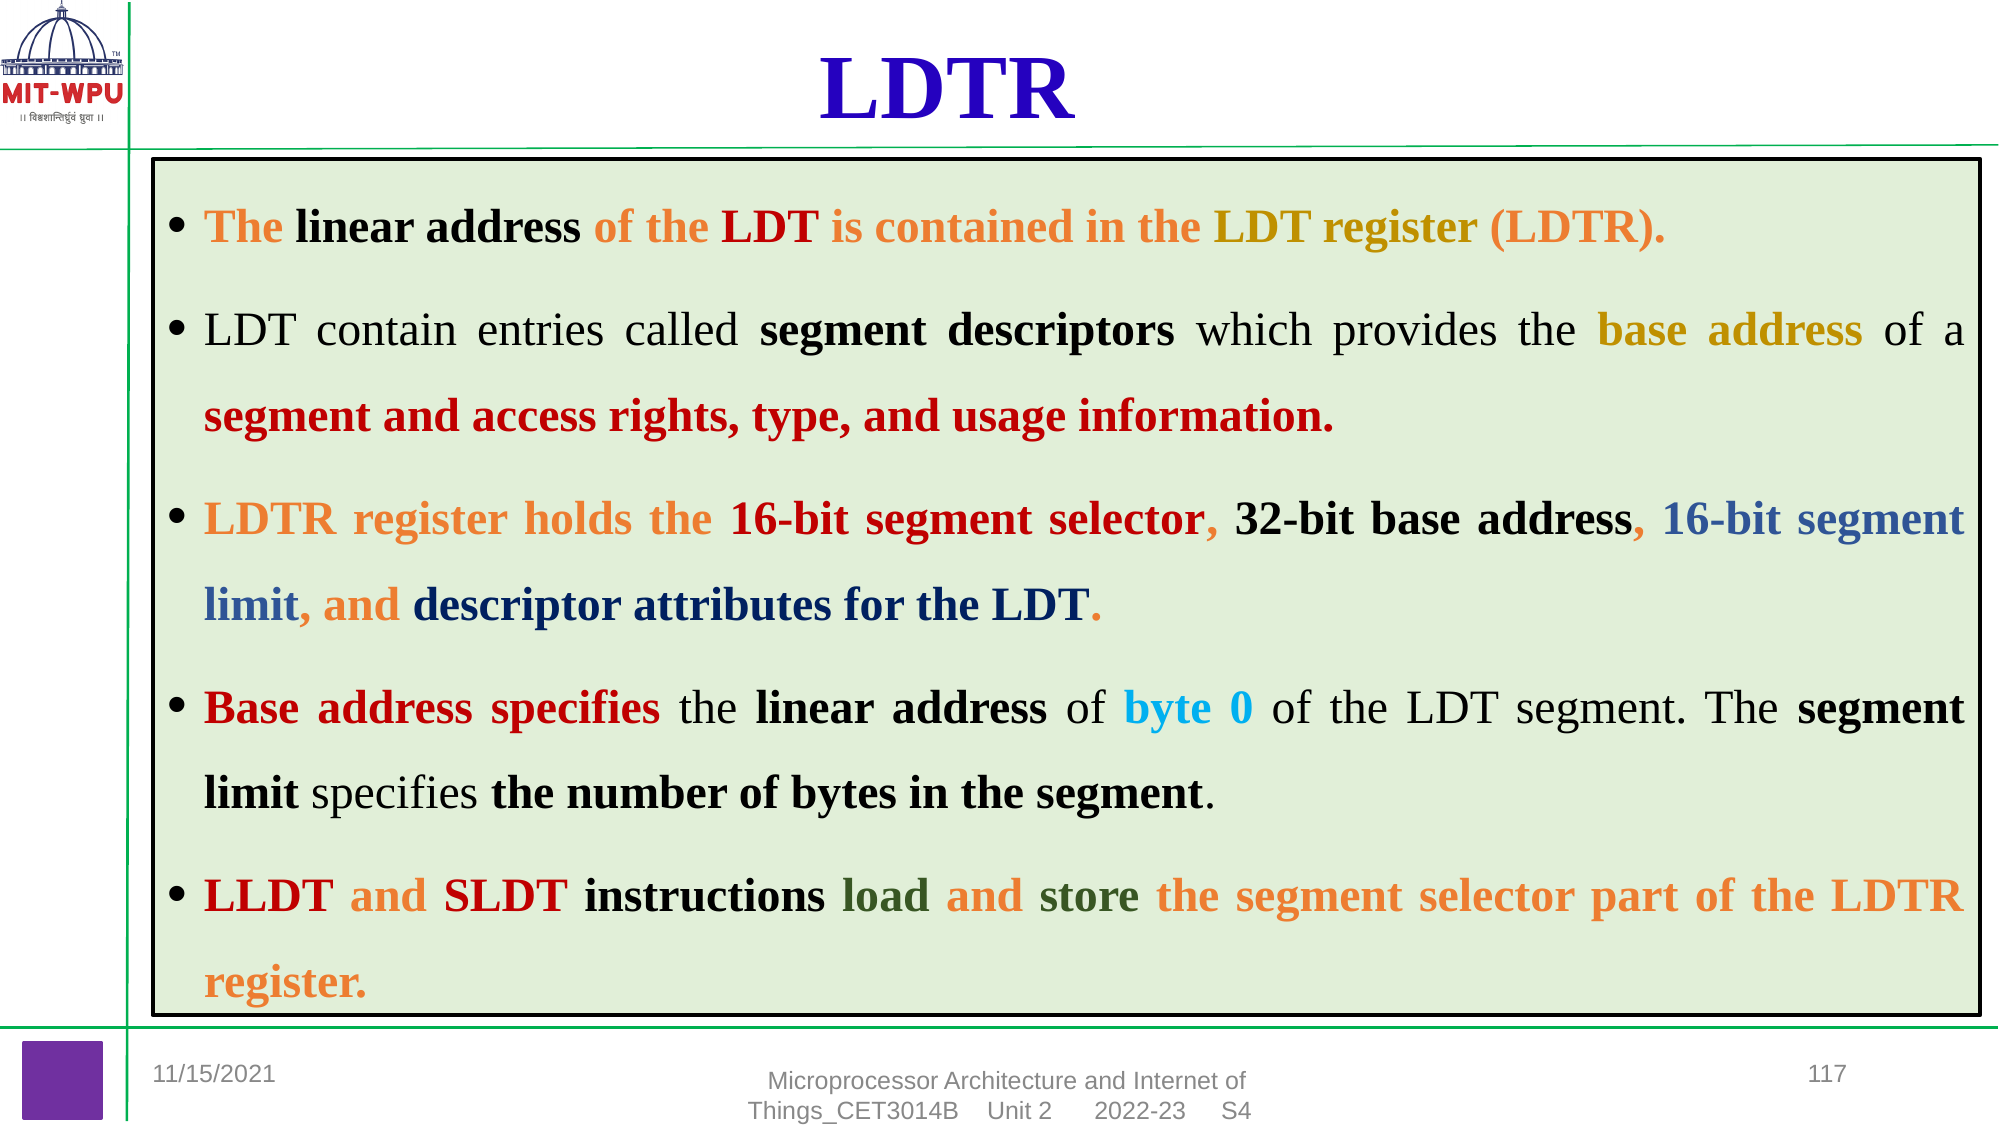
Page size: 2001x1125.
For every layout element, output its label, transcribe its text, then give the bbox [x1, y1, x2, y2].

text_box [126, 1, 130, 1027]
text_box [23, 1042, 102, 1118]
title LDTR [804, 41, 1614, 137]
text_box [0, 144, 121, 150]
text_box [135, 144, 1999, 150]
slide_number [137, 1042, 588, 1103]
picture [0, 0, 138, 125]
list The linear address of the LDT is contained in the LDT register (LDTR). LDT contain entries called segment descriptors which provides the base address of a segment and access rights, type, and usage information. LDTR register holds the 16-bit segment selector, 32-bit base address, 16-bit segment limit, and descriptor attributes for the LDT. Base address specifies the linear address of byte 0 of the LDT segment. The segment limit specifies the number of bytes in the segment. LLDT and SLDT instructions load and store the segment selector part of the LDTR register. [152, 160, 1980, 1015]
footer Microprocessor Architecture and Internet of Things_CET3014B Unit 2 2022-23 S4 [669, 1065, 1345, 1125]
slide_number ‹#› [1412, 1042, 1863, 1103]
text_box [126, 1038, 130, 1122]
